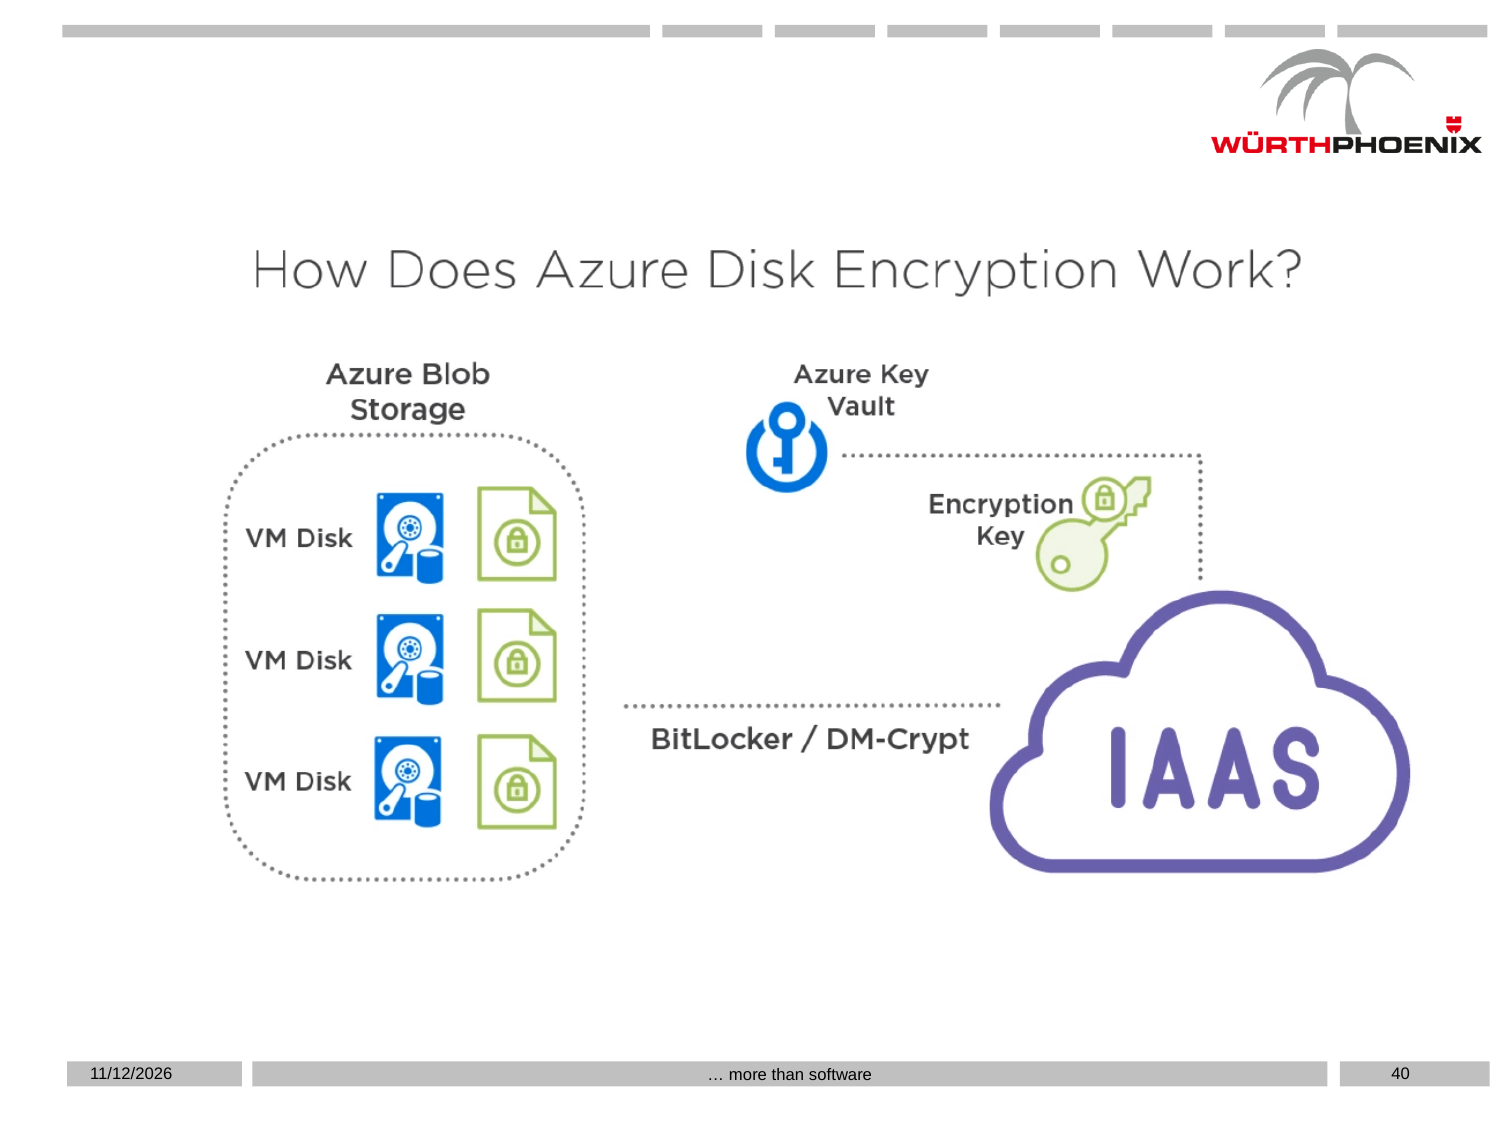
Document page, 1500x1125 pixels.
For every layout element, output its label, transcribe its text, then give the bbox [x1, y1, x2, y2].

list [148, 199, 1426, 888]
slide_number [75, 1042, 425, 1103]
slide_number 40 [1074, 1042, 1425, 1103]
picture [1211, 49, 1482, 153]
